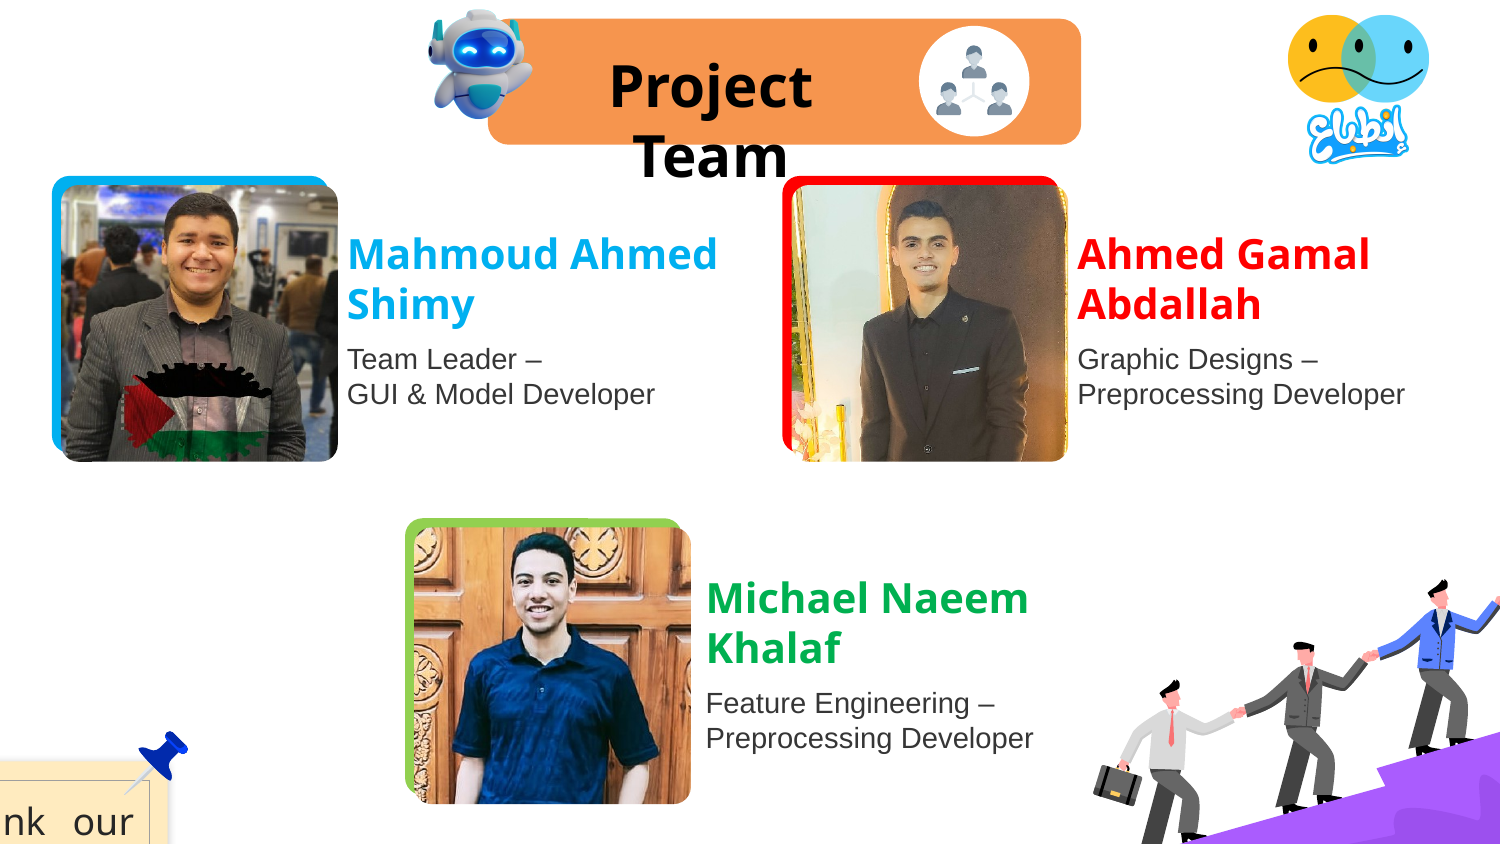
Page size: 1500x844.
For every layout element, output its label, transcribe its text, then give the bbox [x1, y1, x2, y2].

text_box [1093, 578, 1500, 844]
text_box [936, 45, 1012, 116]
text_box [0, 761, 168, 844]
text_box [918, 25, 1030, 116]
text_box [123, 731, 189, 796]
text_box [404, 518, 1094, 805]
text_box [939, 124, 1010, 137]
text_box [568, 18, 1082, 145]
text_box Project Team [568, 34, 900, 116]
picture [400, 0, 564, 146]
picture [1273, 6, 1443, 169]
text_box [782, 175, 1481, 463]
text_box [51, 175, 751, 463]
